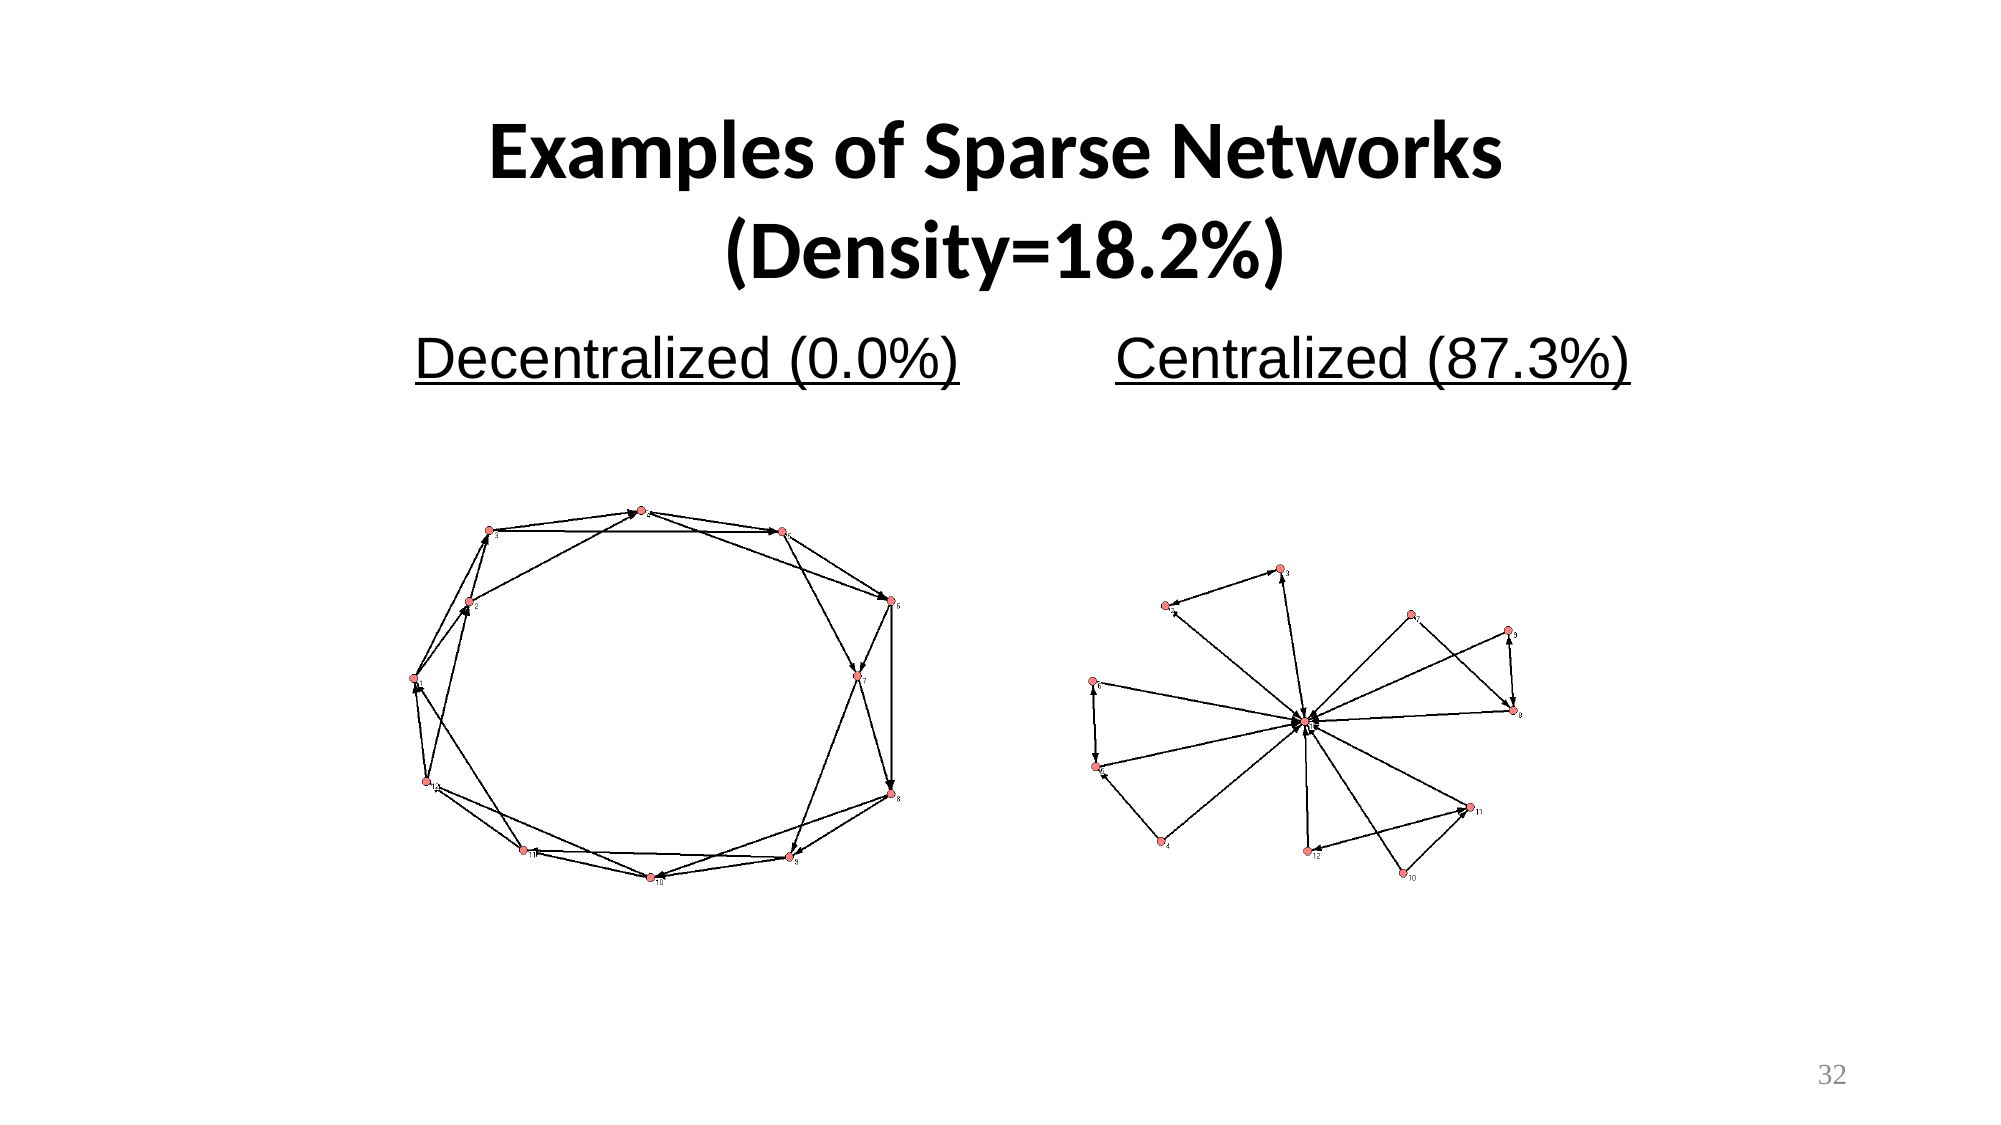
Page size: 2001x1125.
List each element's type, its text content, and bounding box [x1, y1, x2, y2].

text_box Examples of Sparse Networks (Density=18.2%) [473, 87, 1538, 303]
picture [312, 474, 950, 906]
text_box Decentralized (0.0%) [400, 312, 976, 398]
text_box Centralized (87.3%) [1100, 312, 1647, 398]
slide_number 32 [1412, 1042, 1863, 1103]
picture [1074, 462, 1700, 885]
